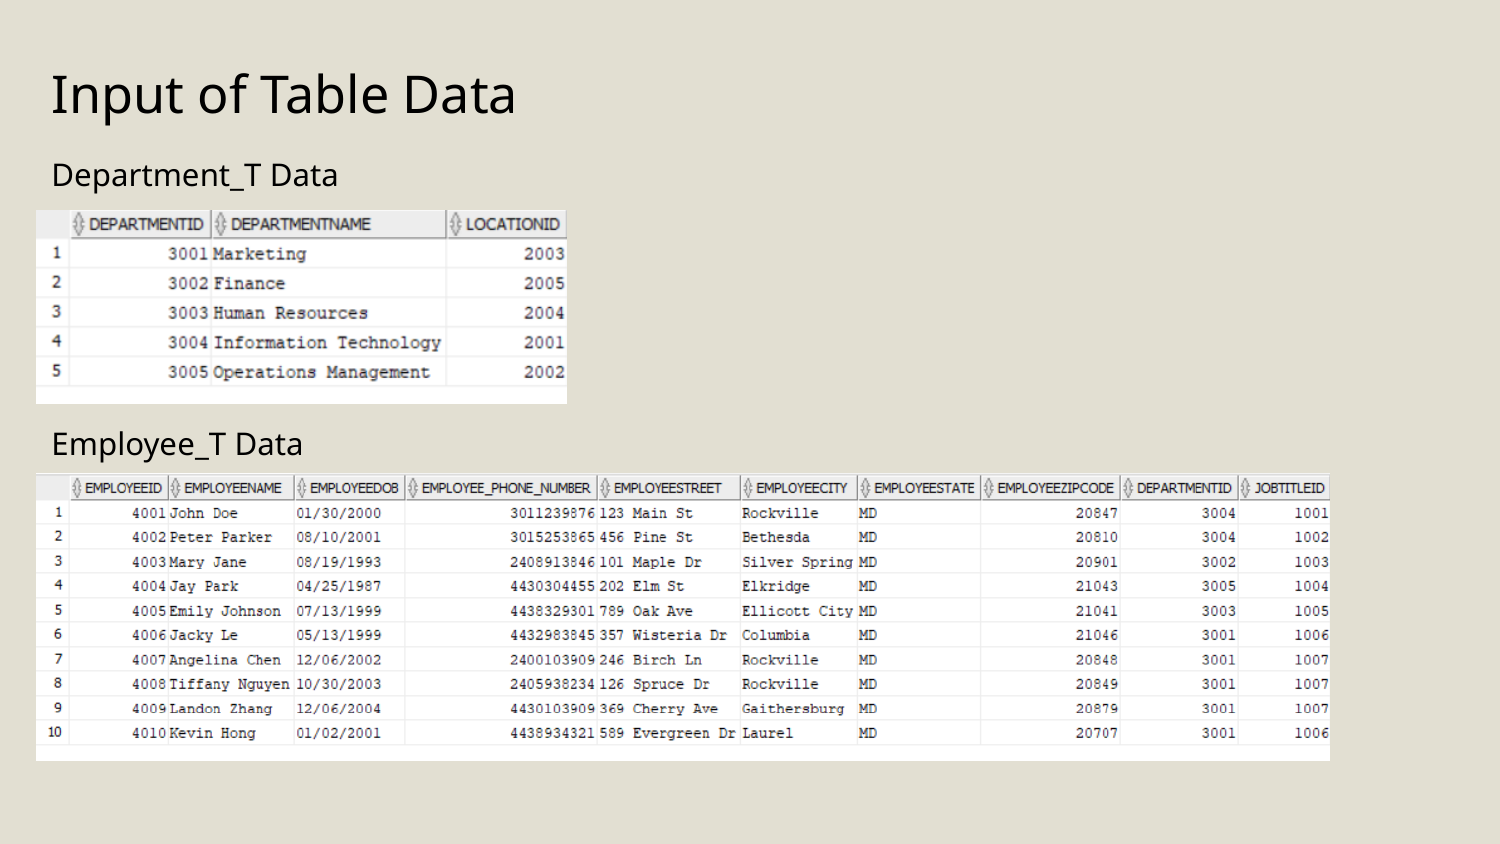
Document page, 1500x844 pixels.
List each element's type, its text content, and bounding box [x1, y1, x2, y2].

picture [36, 209, 567, 404]
text_box Employee_T Data [36, 411, 457, 473]
list Input of Table Data [36, 22, 601, 140]
picture [36, 473, 1330, 762]
text_box Department_T Data [36, 139, 457, 205]
